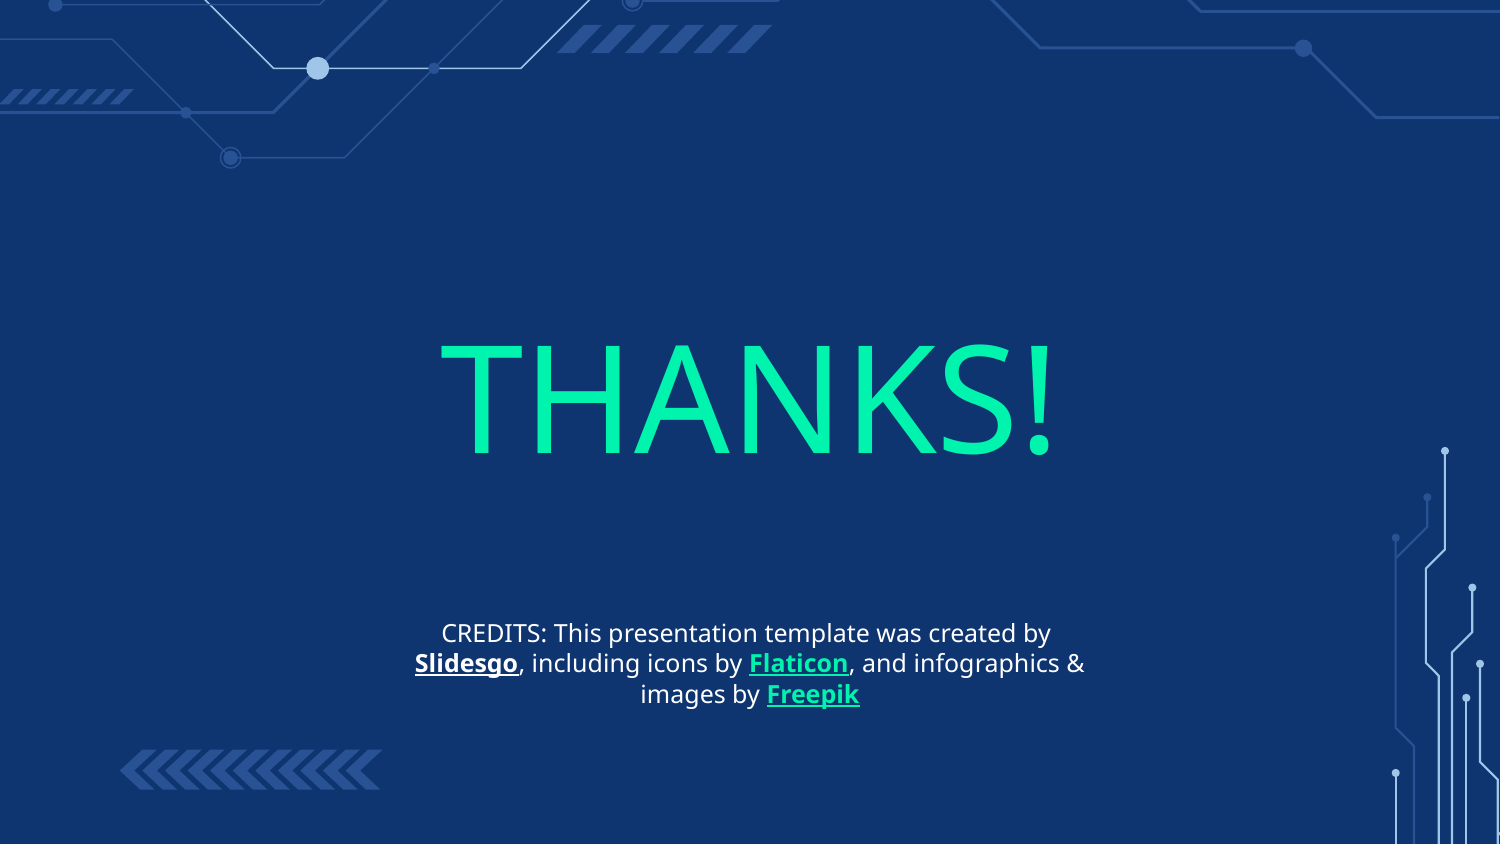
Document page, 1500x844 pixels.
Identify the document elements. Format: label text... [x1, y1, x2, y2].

title THANKS! [118, 303, 1382, 451]
